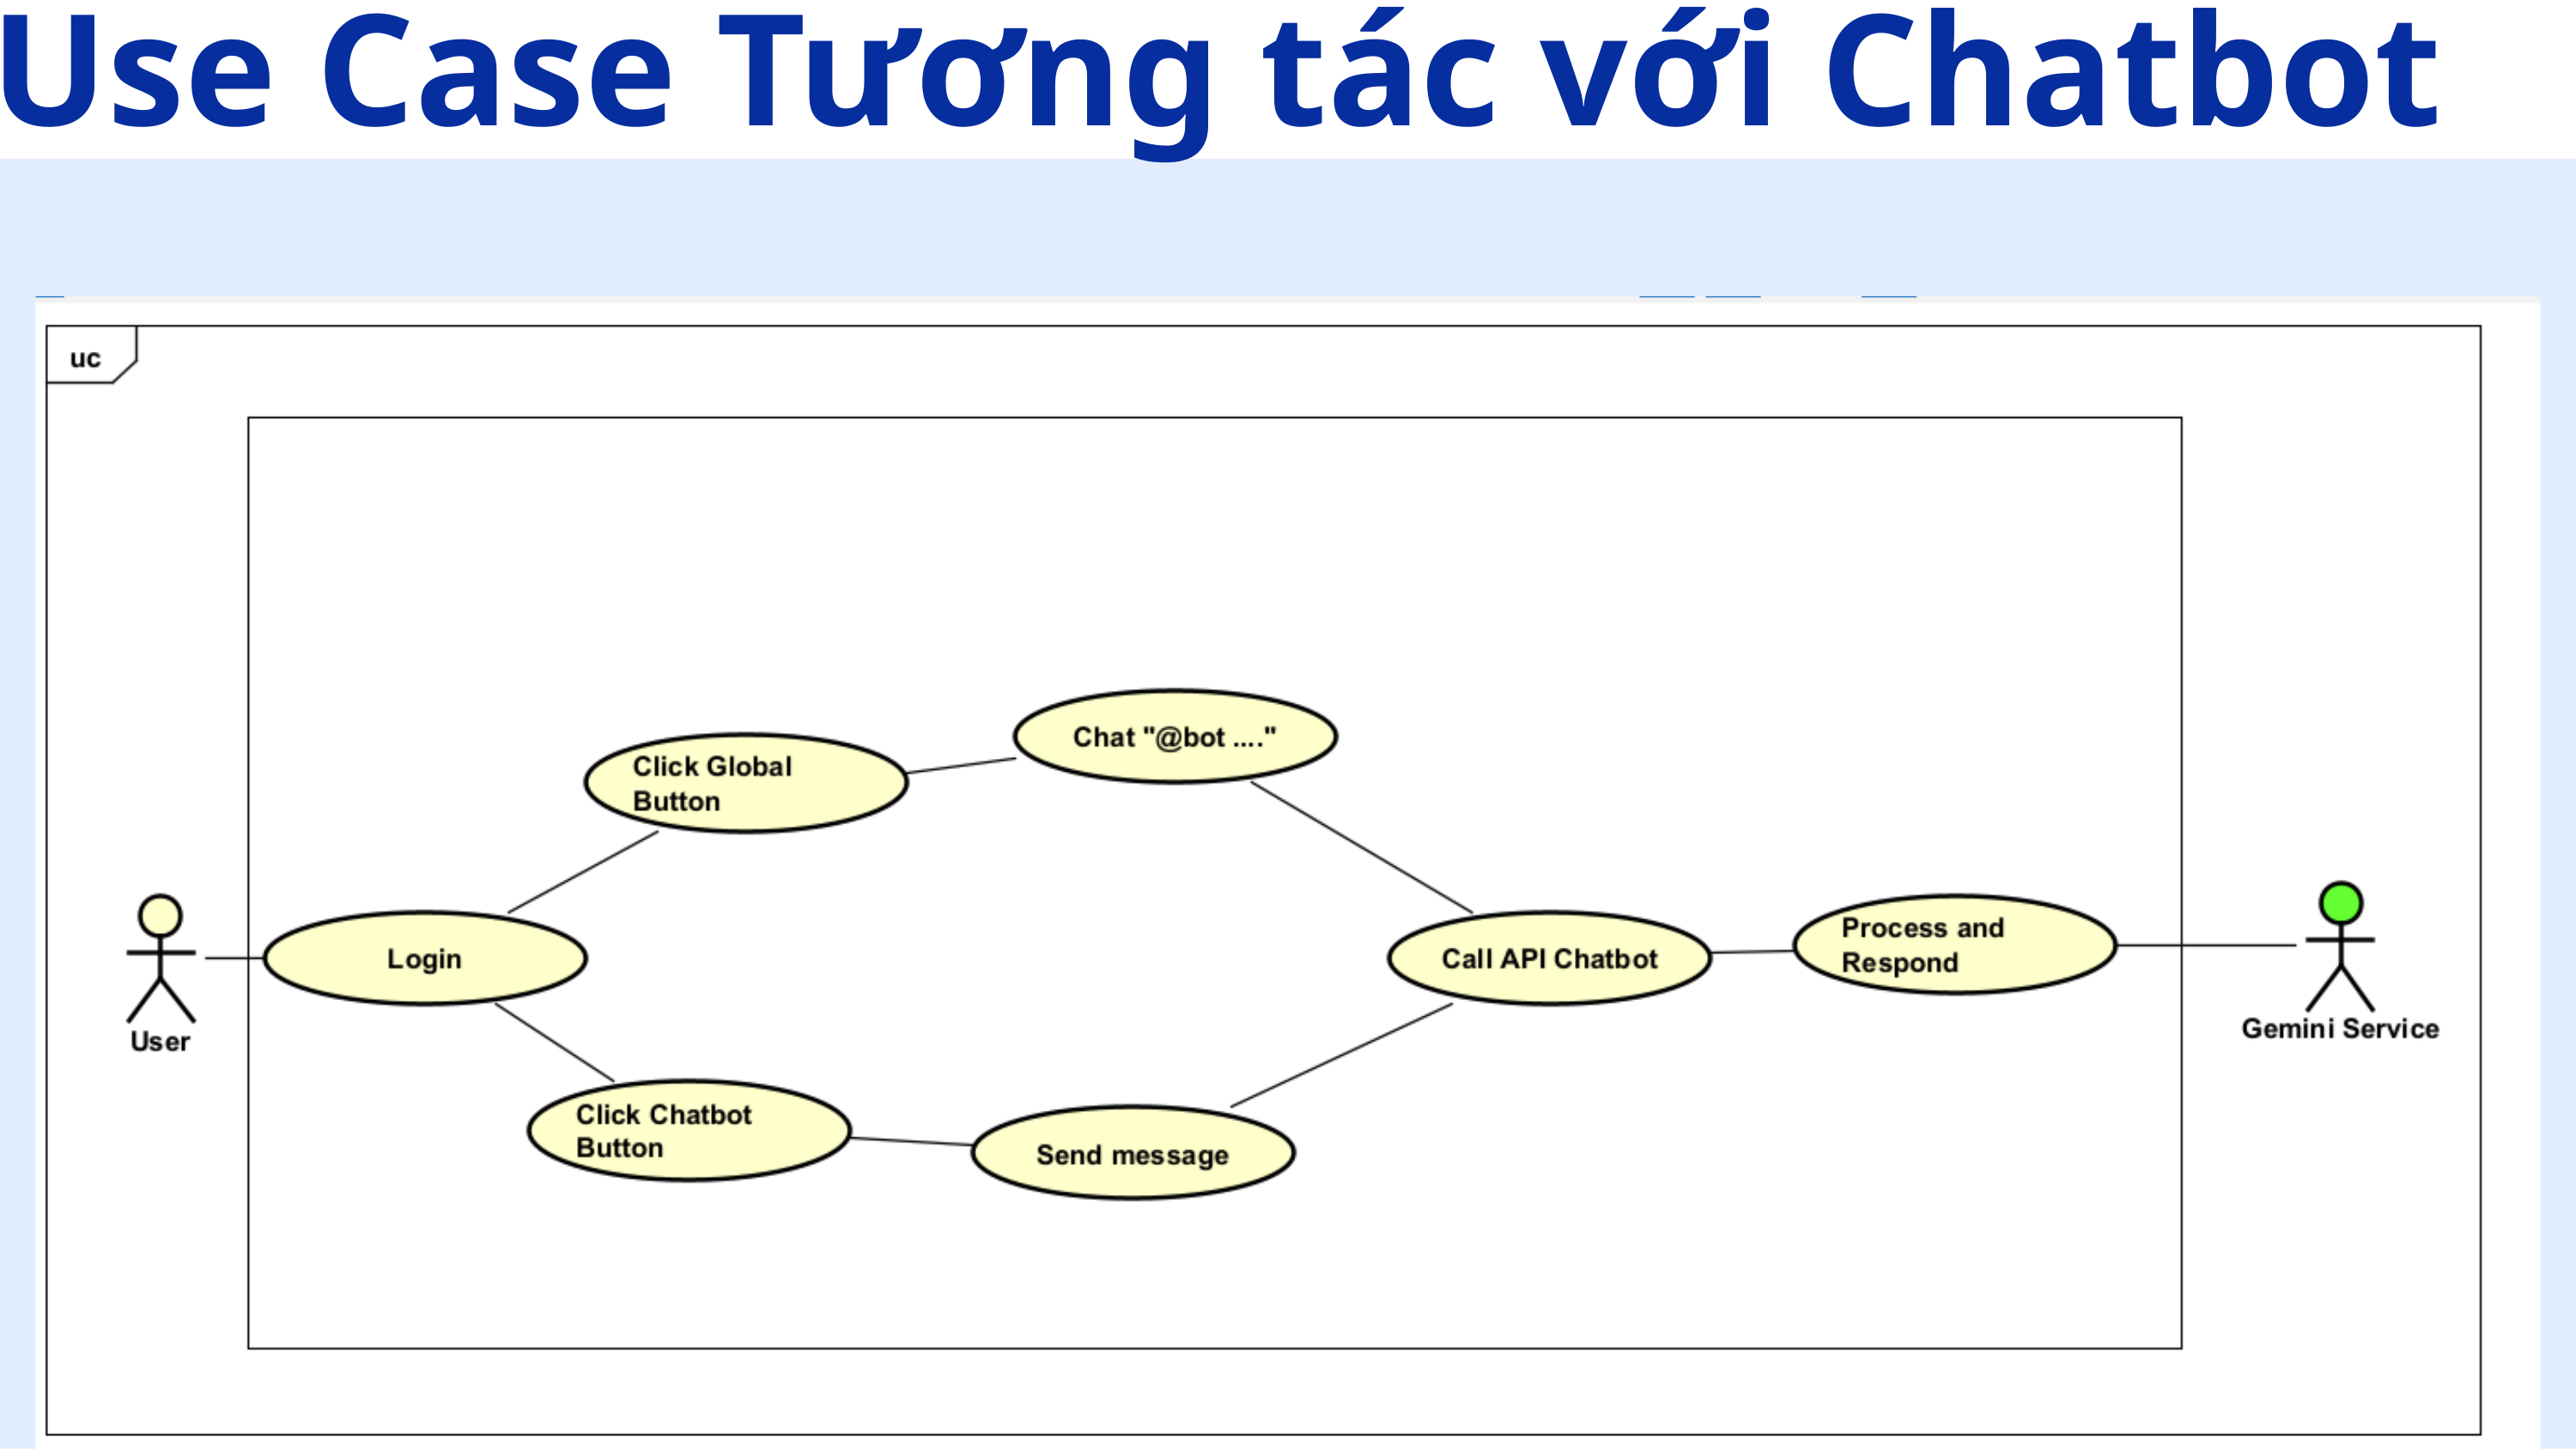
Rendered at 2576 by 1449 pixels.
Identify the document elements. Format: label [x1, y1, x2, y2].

text_box [0, 0, 2476, 267]
text_box [0, 158, 2576, 1449]
